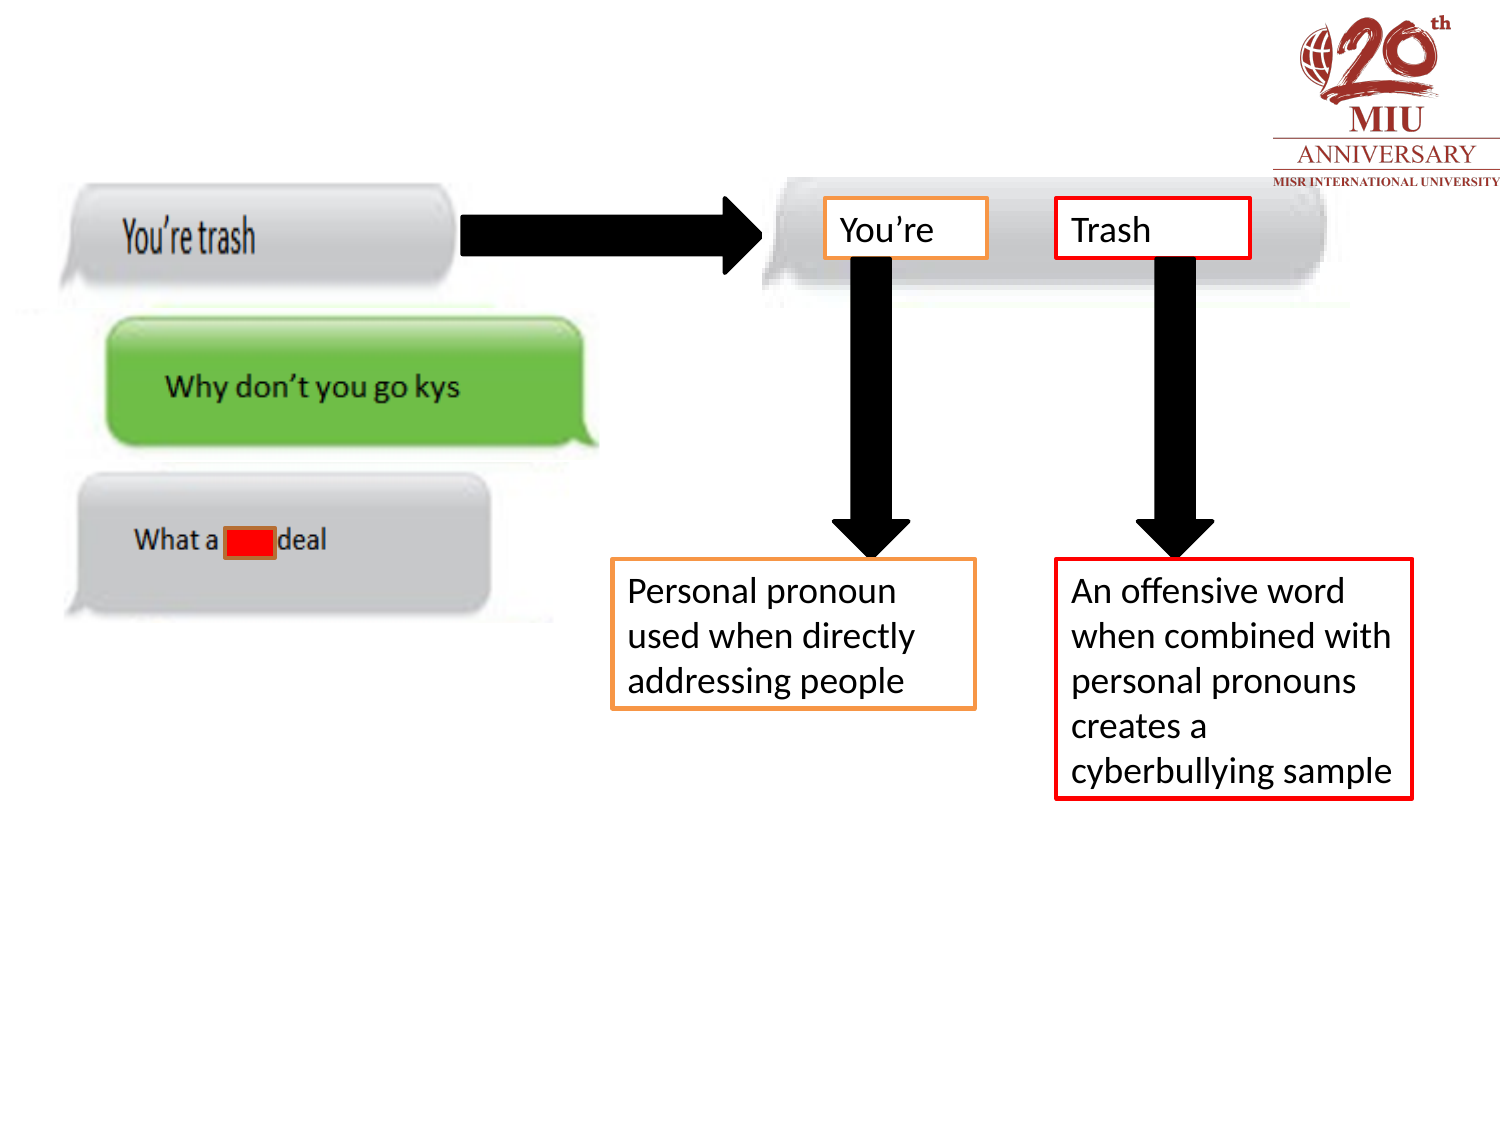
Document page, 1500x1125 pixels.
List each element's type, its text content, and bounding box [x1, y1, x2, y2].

text_box An offensive word when combined with personal pronouns creates a cyberbullying sample [1054, 557, 1414, 801]
text_box [831, 316, 911, 557]
text_box Personal pronoun used when directly addressing people [610, 557, 977, 711]
text_box [562, 196, 757, 275]
text_box [1135, 316, 1215, 557]
picture [762, 14, 1500, 308]
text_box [47, 462, 580, 623]
picture [0, 162, 638, 460]
